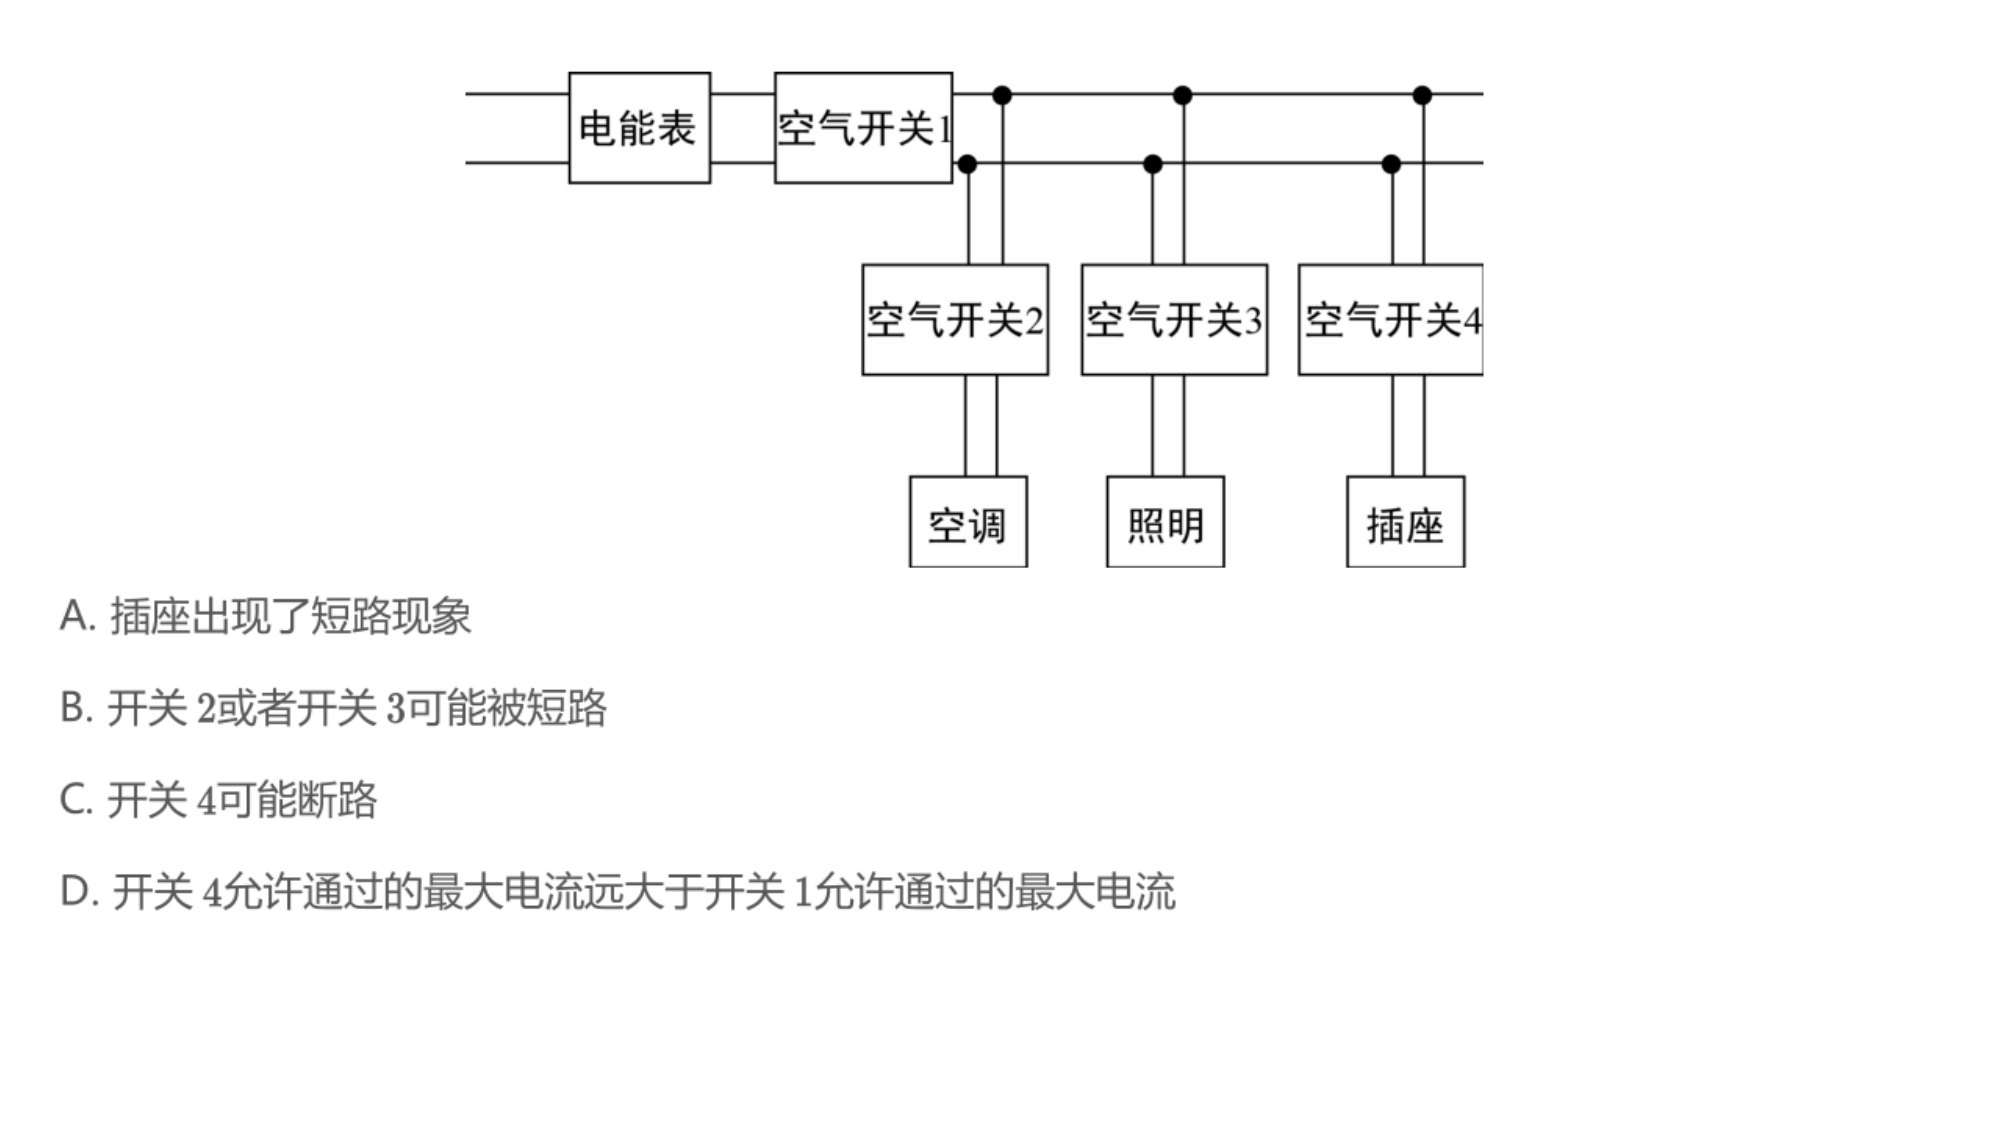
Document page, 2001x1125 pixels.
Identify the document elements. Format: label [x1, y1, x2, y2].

picture [17, 47, 1501, 920]
